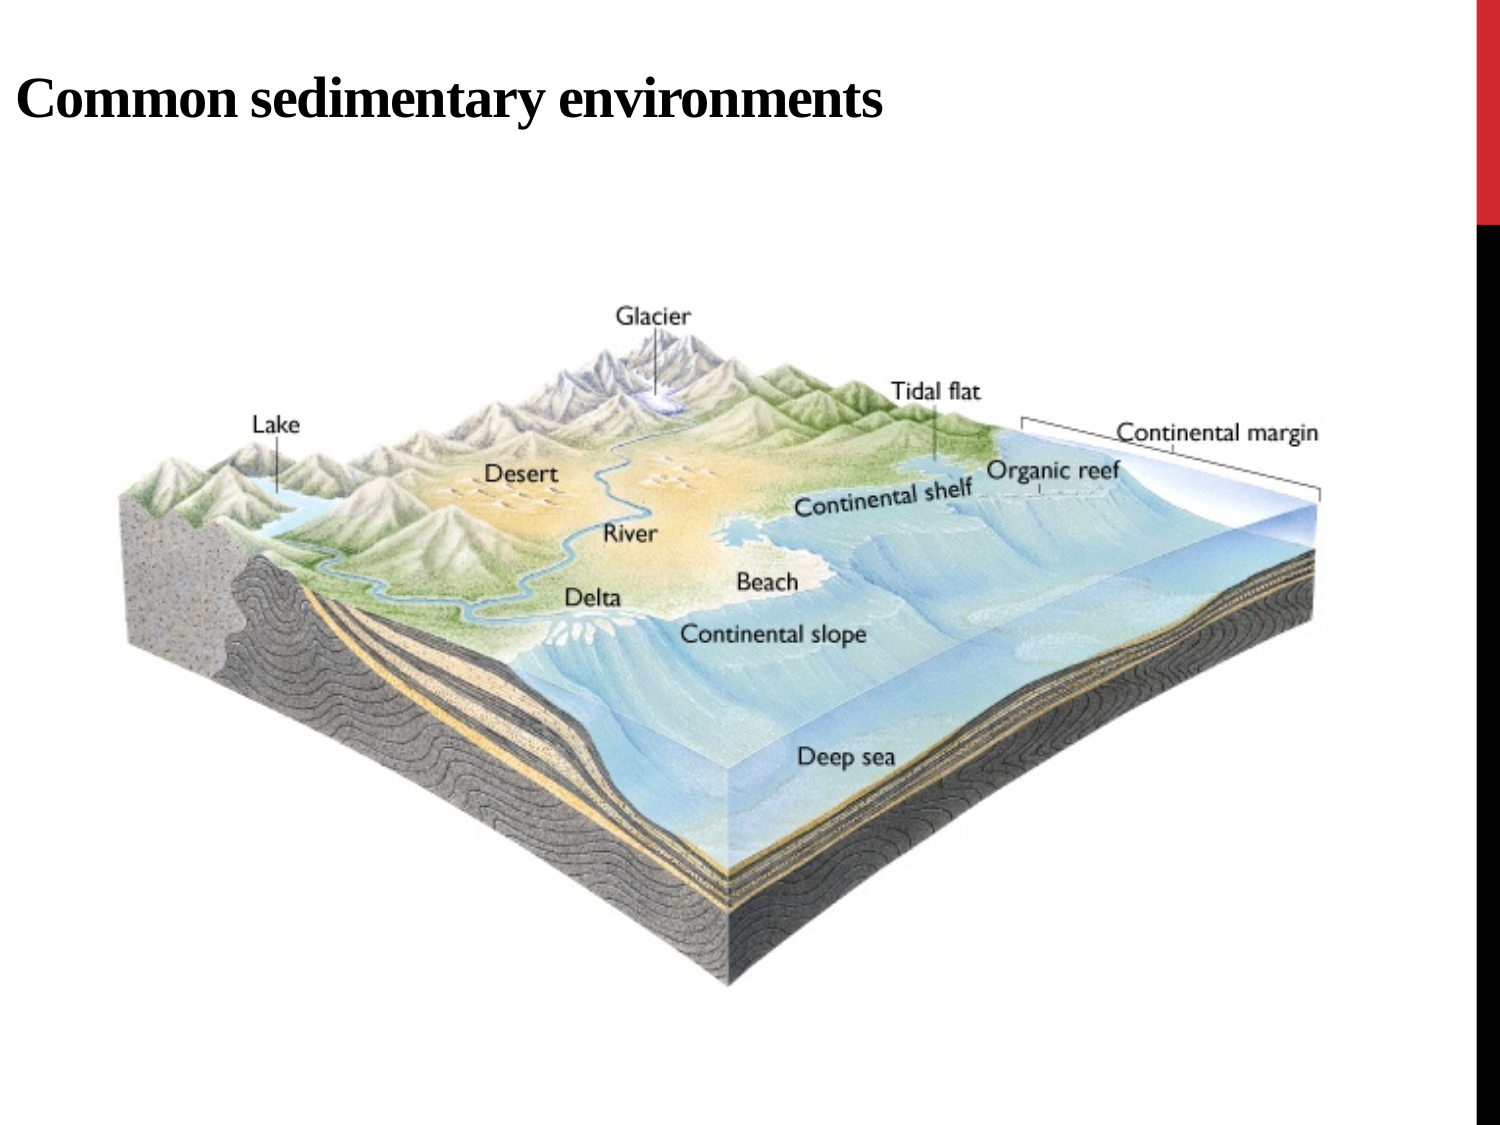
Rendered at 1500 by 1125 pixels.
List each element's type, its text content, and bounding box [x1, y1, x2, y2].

picture [99, 290, 1340, 1005]
title Common sedimentary environments [0, 0, 975, 137]
